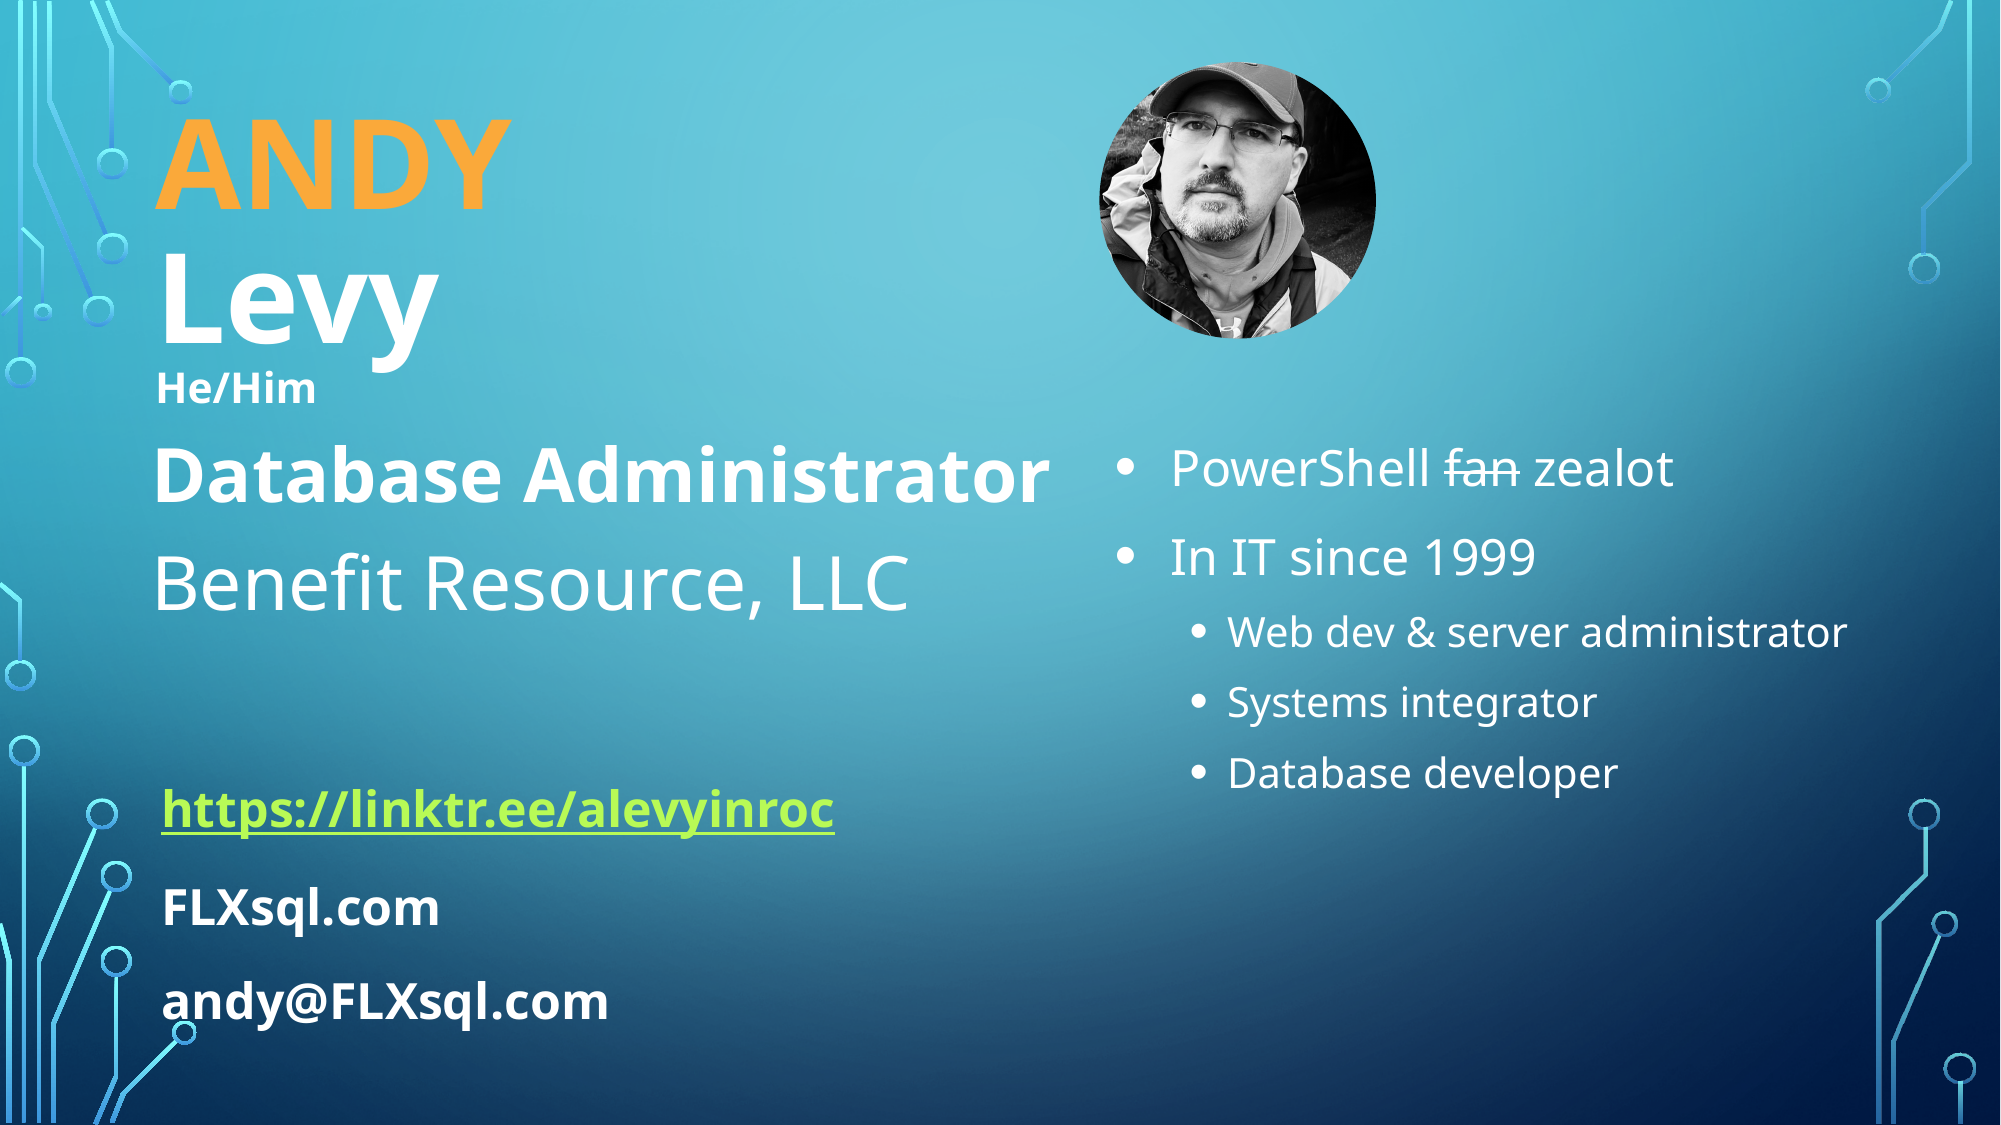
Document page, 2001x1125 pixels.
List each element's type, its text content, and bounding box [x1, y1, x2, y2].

list Benefit Resource, LLC [136, 528, 1099, 635]
picture [1099, 61, 1377, 339]
list PowerShell fan zealot In IT since 1999 Web dev & server administrator Systems integrator Database developer [1099, 420, 1931, 978]
list He/Him [140, 353, 1131, 420]
list Database Administrator [136, 420, 1099, 527]
list andy@FLXsql.com [146, 953, 1066, 1045]
list FLXsql.com [146, 860, 1066, 952]
list Levy [140, 227, 1147, 345]
title Andy [140, 110, 1099, 227]
list https://linktr.ee/alevyinroc [146, 766, 1066, 858]
